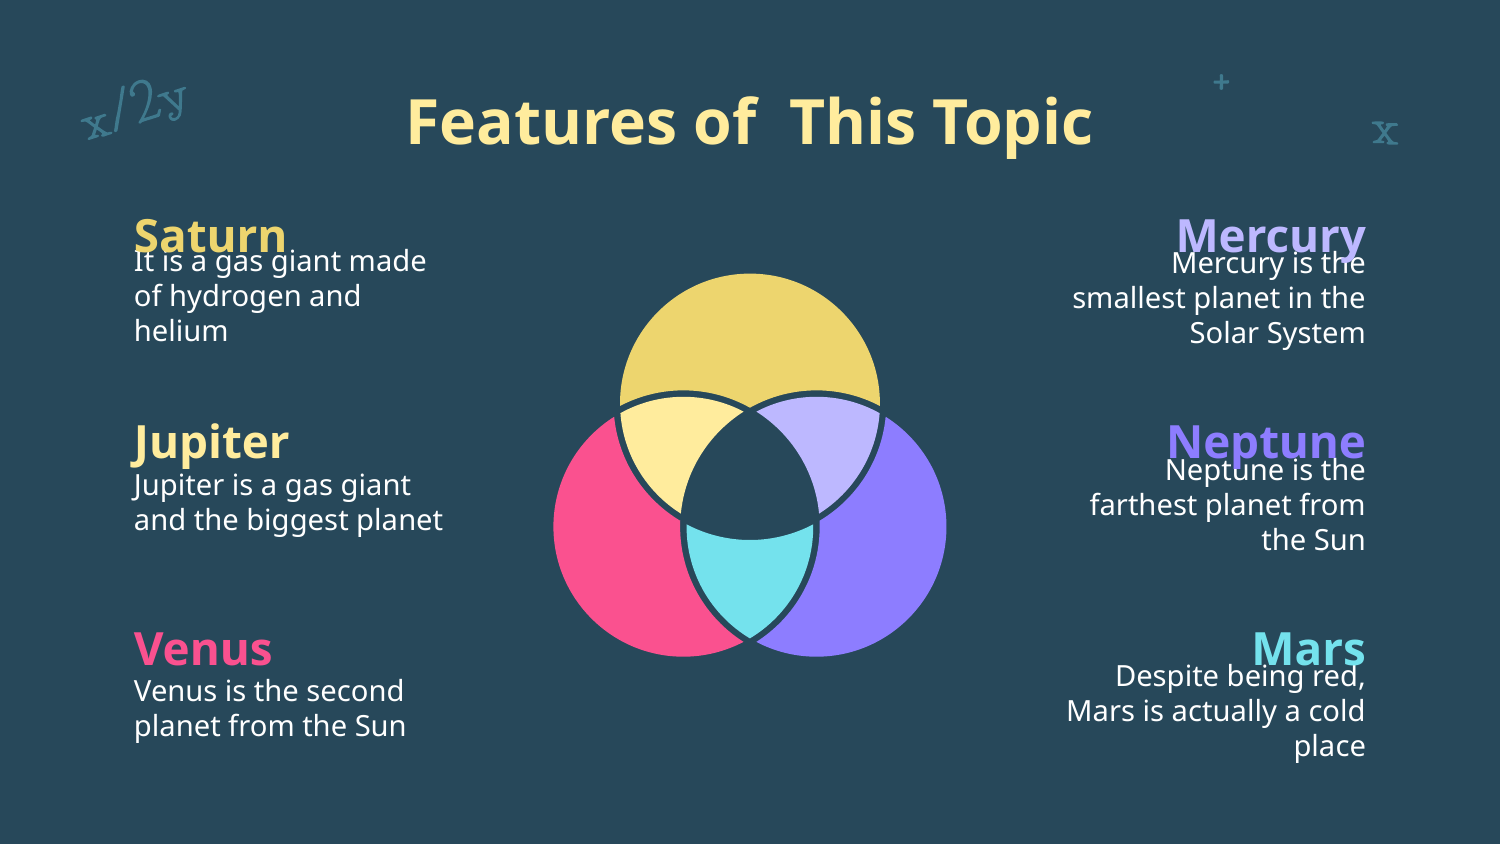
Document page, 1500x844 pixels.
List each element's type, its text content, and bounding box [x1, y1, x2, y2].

text_box Neptune [1039, 411, 1381, 470]
text_box Mercury is the smallest planet in the Solar System [1039, 264, 1381, 346]
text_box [553, 273, 947, 657]
text_box Venus is the second planet from the Sun [118, 677, 461, 756]
text_box Venus [118, 617, 461, 677]
text_box Saturn [118, 205, 461, 264]
title Features of This Topic [118, 66, 1382, 161]
text_box Neptune is the farthest planet from the Sun [1039, 470, 1381, 552]
text_box Mars [1039, 617, 1381, 677]
text_box It is a gas giant made of hydrogen and helium [118, 264, 461, 343]
text_box Mercury [1039, 205, 1381, 264]
text_box Jupiter [118, 411, 461, 470]
text_box Jupiter is a gas giant and the biggest planet [118, 470, 461, 550]
text_box Despite being red, Mars is actually a cold place [1039, 677, 1381, 759]
